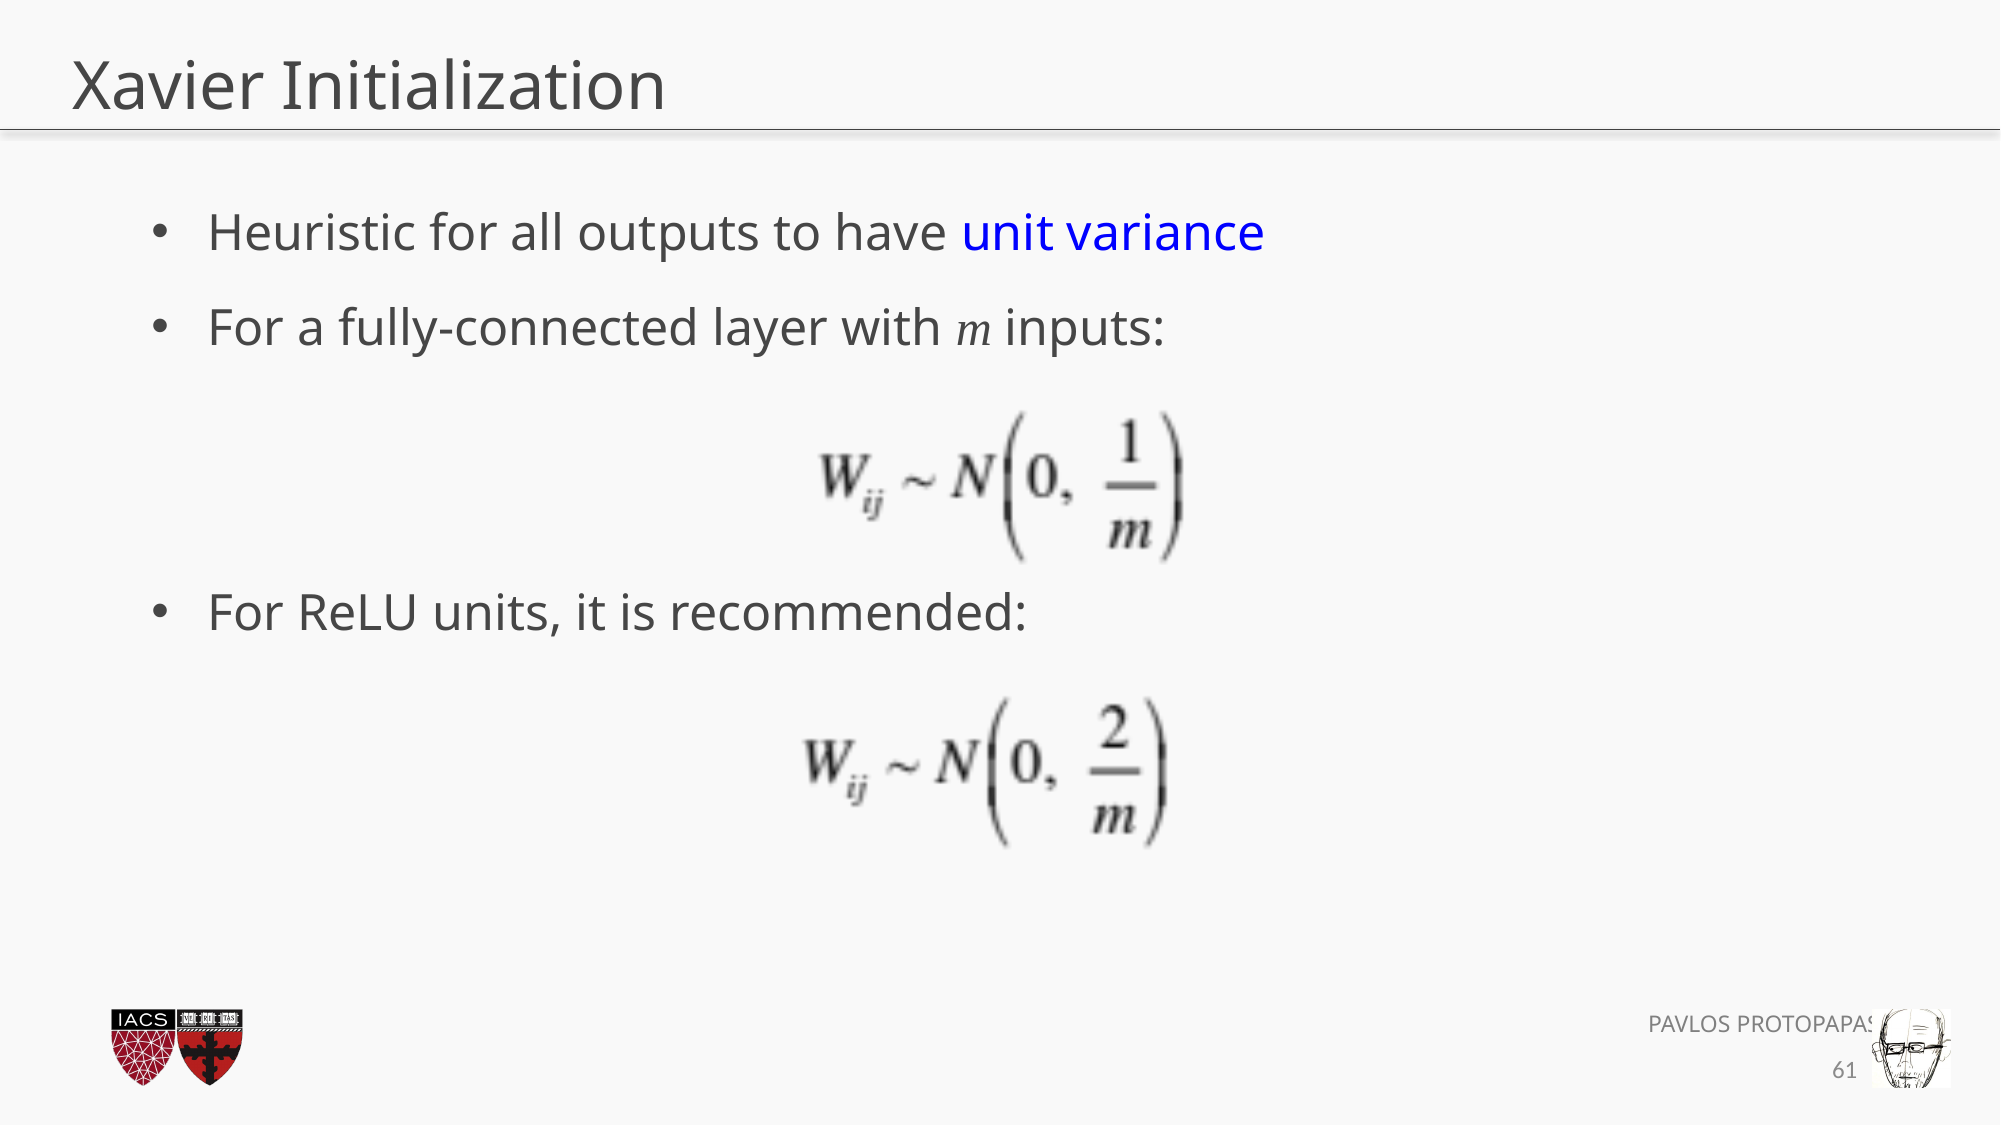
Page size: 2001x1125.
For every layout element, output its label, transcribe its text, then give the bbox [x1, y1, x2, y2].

title Xavier Initialization [57, 35, 1943, 162]
picture [1872, 1009, 1951, 1088]
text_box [812, 397, 1188, 566]
list Heuristic for all outputs to have unit variance For a fully-connected layer with m inputs: For ReLU units, it is recommended: [136, 193, 1831, 540]
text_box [796, 682, 1172, 851]
slide_number 61 [1405, 1038, 1873, 1099]
picture [109, 1009, 243, 1086]
